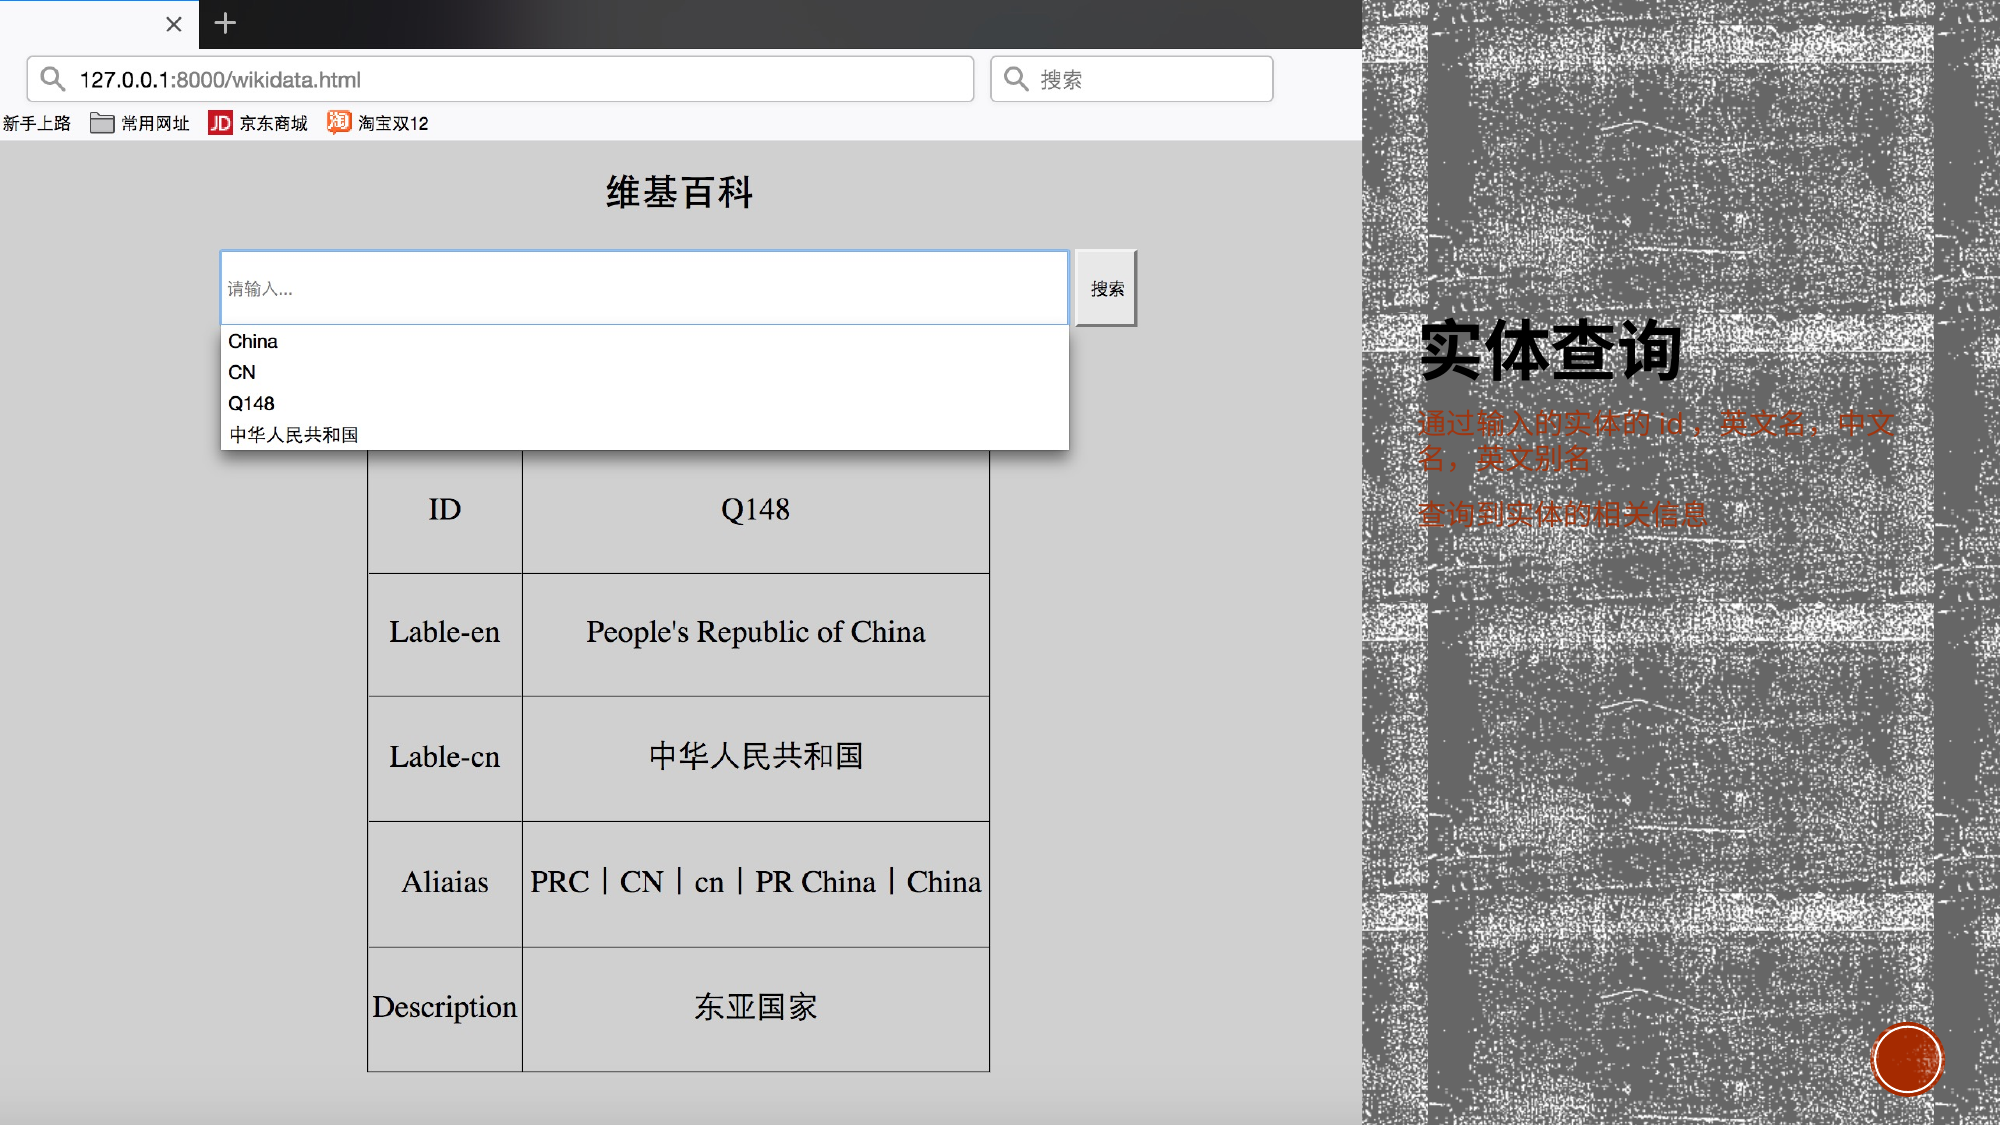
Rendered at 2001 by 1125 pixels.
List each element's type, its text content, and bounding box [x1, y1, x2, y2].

picture [0, 0, 1363, 1125]
list 通过输入的实体的id，英文名，中文名，英文别名 查询到实体的相关信息 [1402, 397, 1928, 938]
title 实体查询 [1402, 112, 1928, 397]
